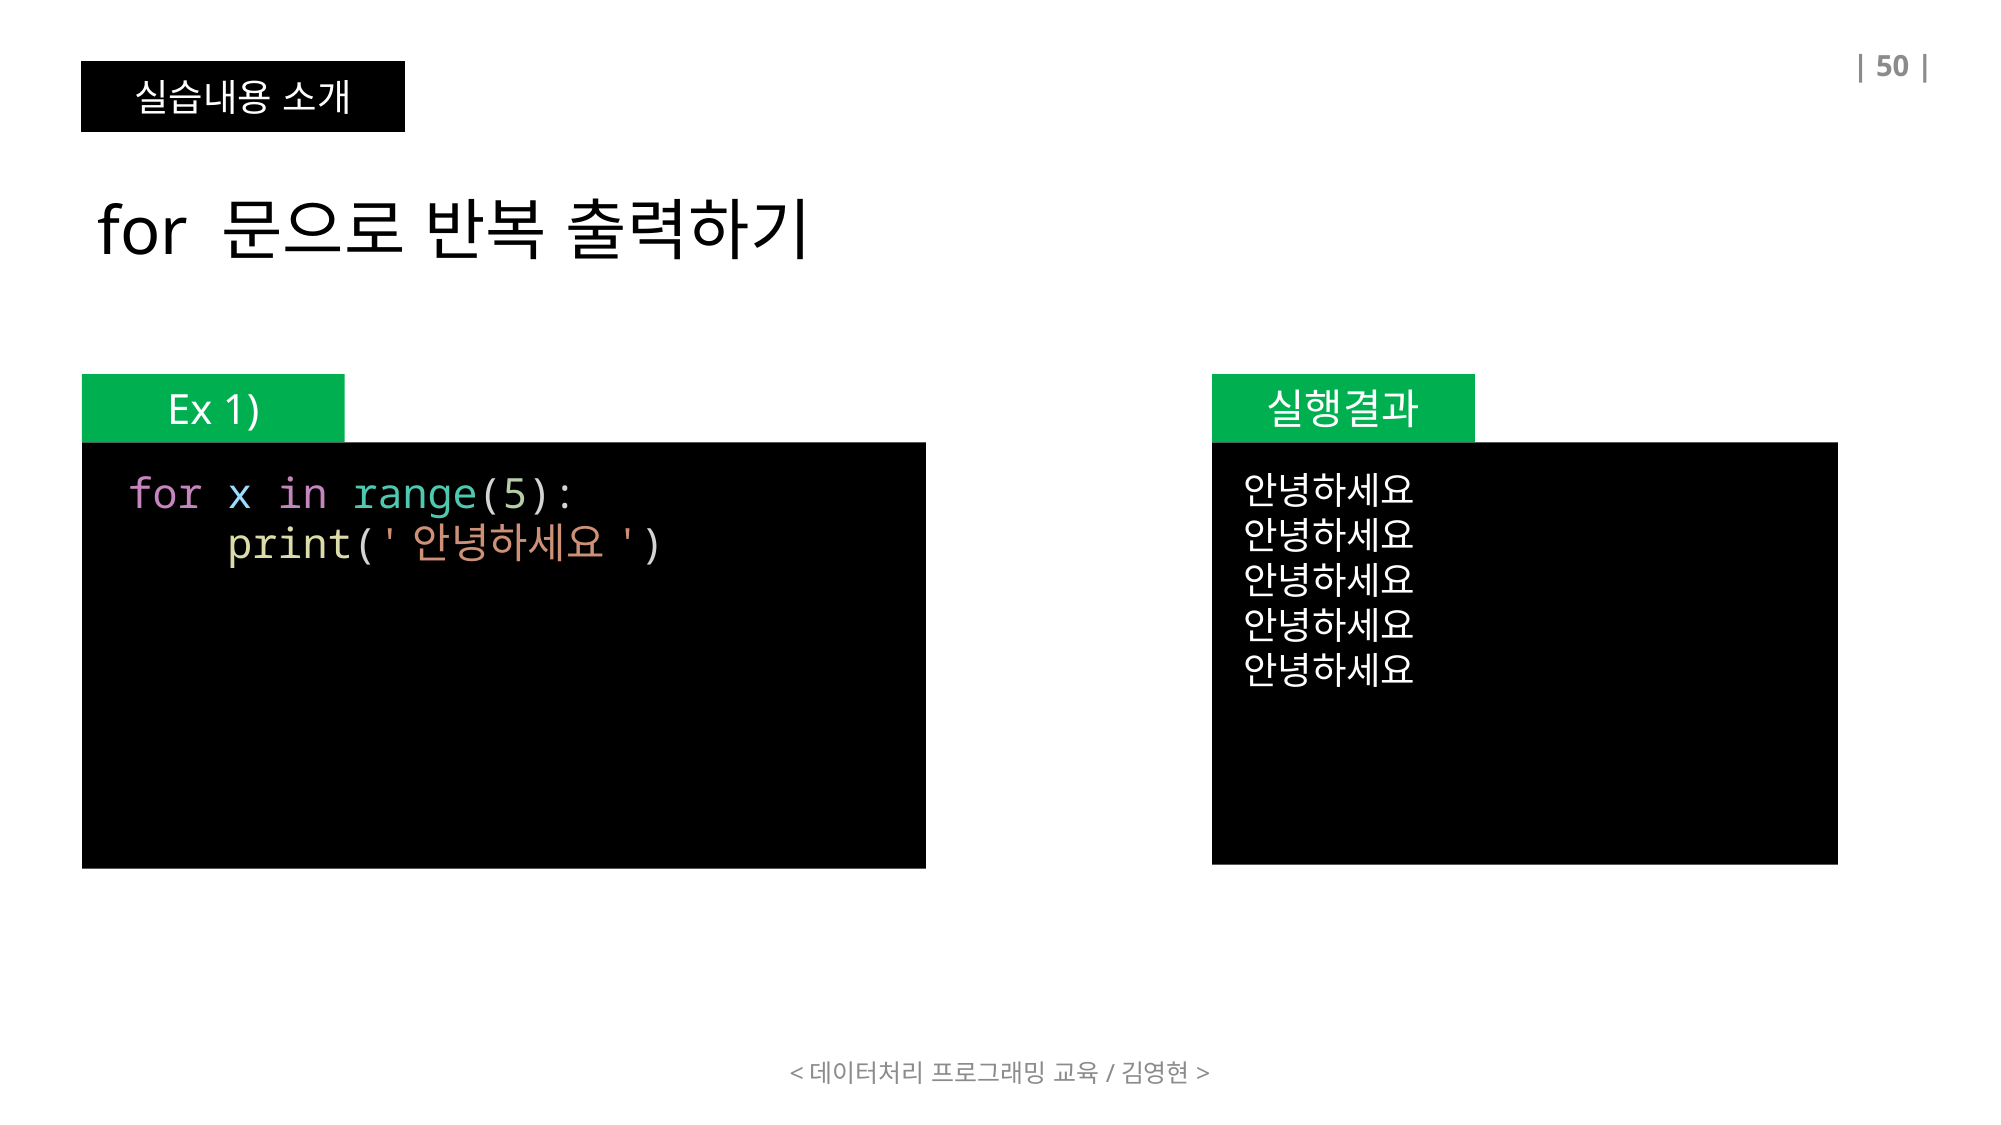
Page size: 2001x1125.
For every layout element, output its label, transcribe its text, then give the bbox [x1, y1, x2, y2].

slide_number | 50 | [1497, 37, 1948, 98]
text_box Ex 1) [81, 374, 345, 443]
text_box [81, 441, 927, 870]
text_box 안녕하세요 안녕하세요 안녕하세요 안녕하세요 안녕하세요 [1228, 459, 1447, 700]
text_box 실행결과 [1212, 374, 1475, 443]
footer <데이터처리 프로그래밍 교육/김영현> [662, 1042, 1338, 1103]
text_box [1211, 441, 1839, 866]
text_box for x in range(5): print('안녕하세요') [112, 459, 905, 575]
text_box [81, 61, 1543, 276]
